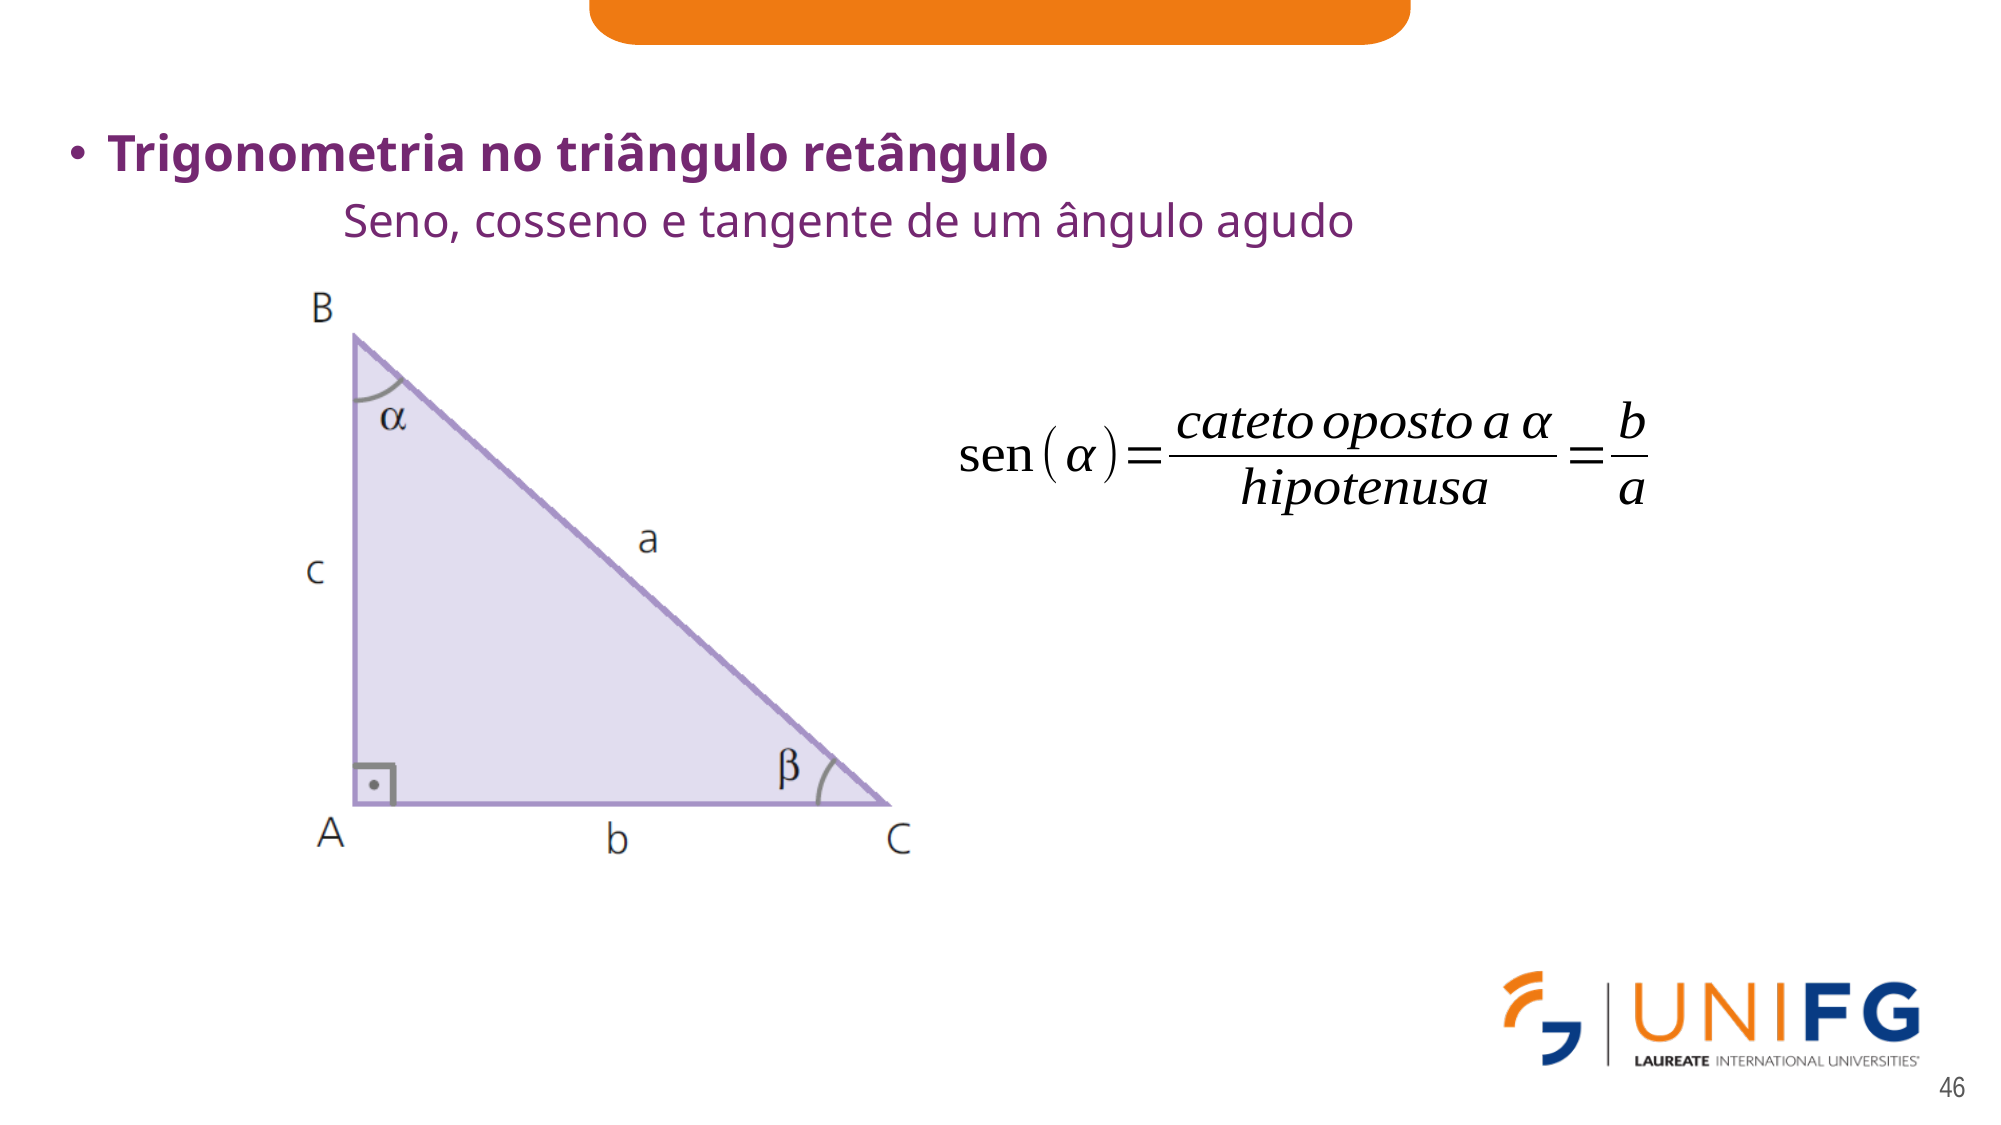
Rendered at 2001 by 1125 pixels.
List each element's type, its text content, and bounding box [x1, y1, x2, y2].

list Trigonometria no triângulo retângulo [55, 120, 1945, 1019]
picture [306, 289, 915, 859]
text_box Seno, cosseno e tangente de um ângulo agudo [328, 184, 1483, 255]
picture [1494, 1019, 1928, 1074]
